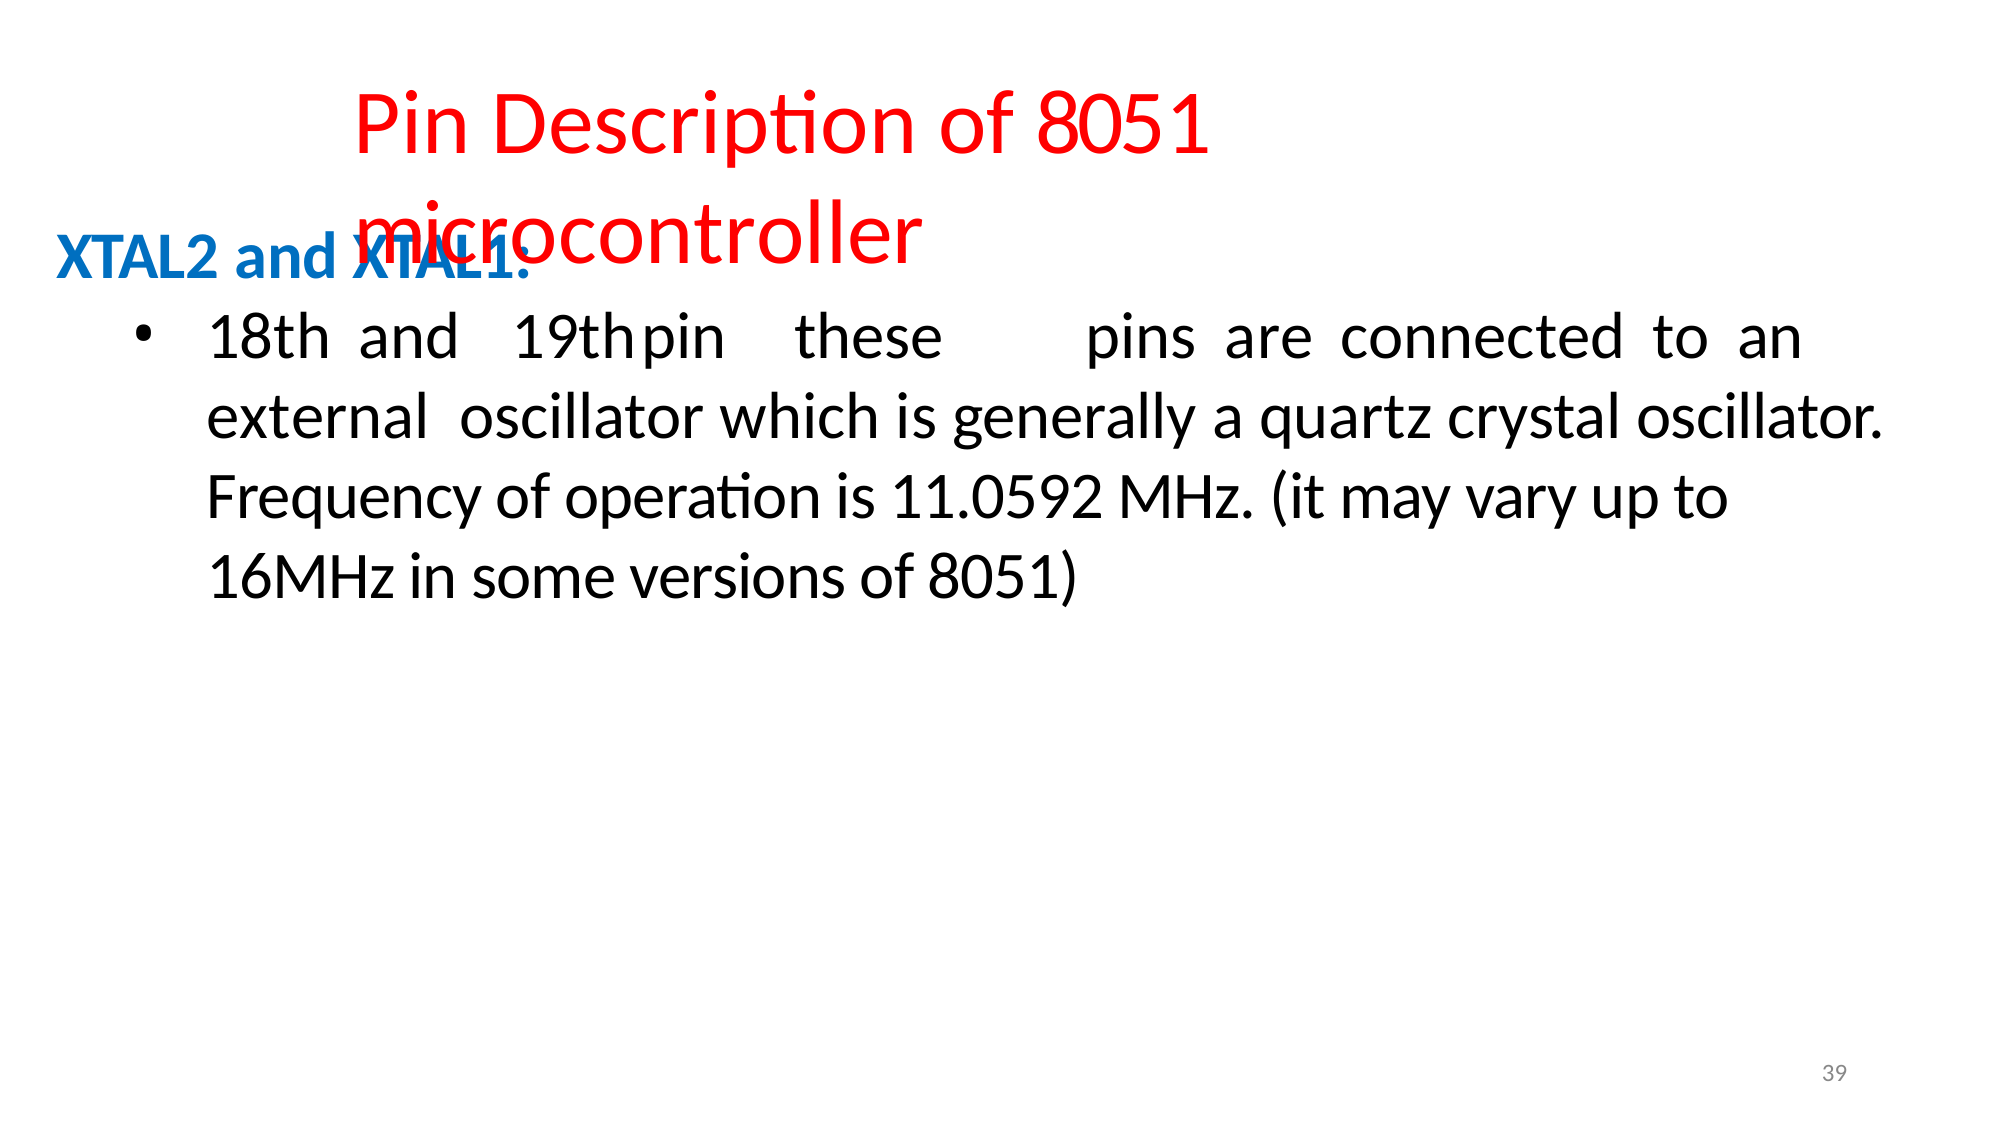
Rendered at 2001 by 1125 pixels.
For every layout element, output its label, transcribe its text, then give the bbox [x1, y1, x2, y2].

title Pin Description of 8051 microcontroller [347, 59, 1653, 282]
slide_number 39 [1815, 1060, 1854, 1125]
text_box XTAL2 and XTAL1: 18th and 19th pin these pins are connected to an external oscillator which is generally a quartz crystal oscillator. Frequency of operation is 11.0592 MHz. (it may vary up to 16MHz in some versions of 8051) [54, 209, 1904, 612]
